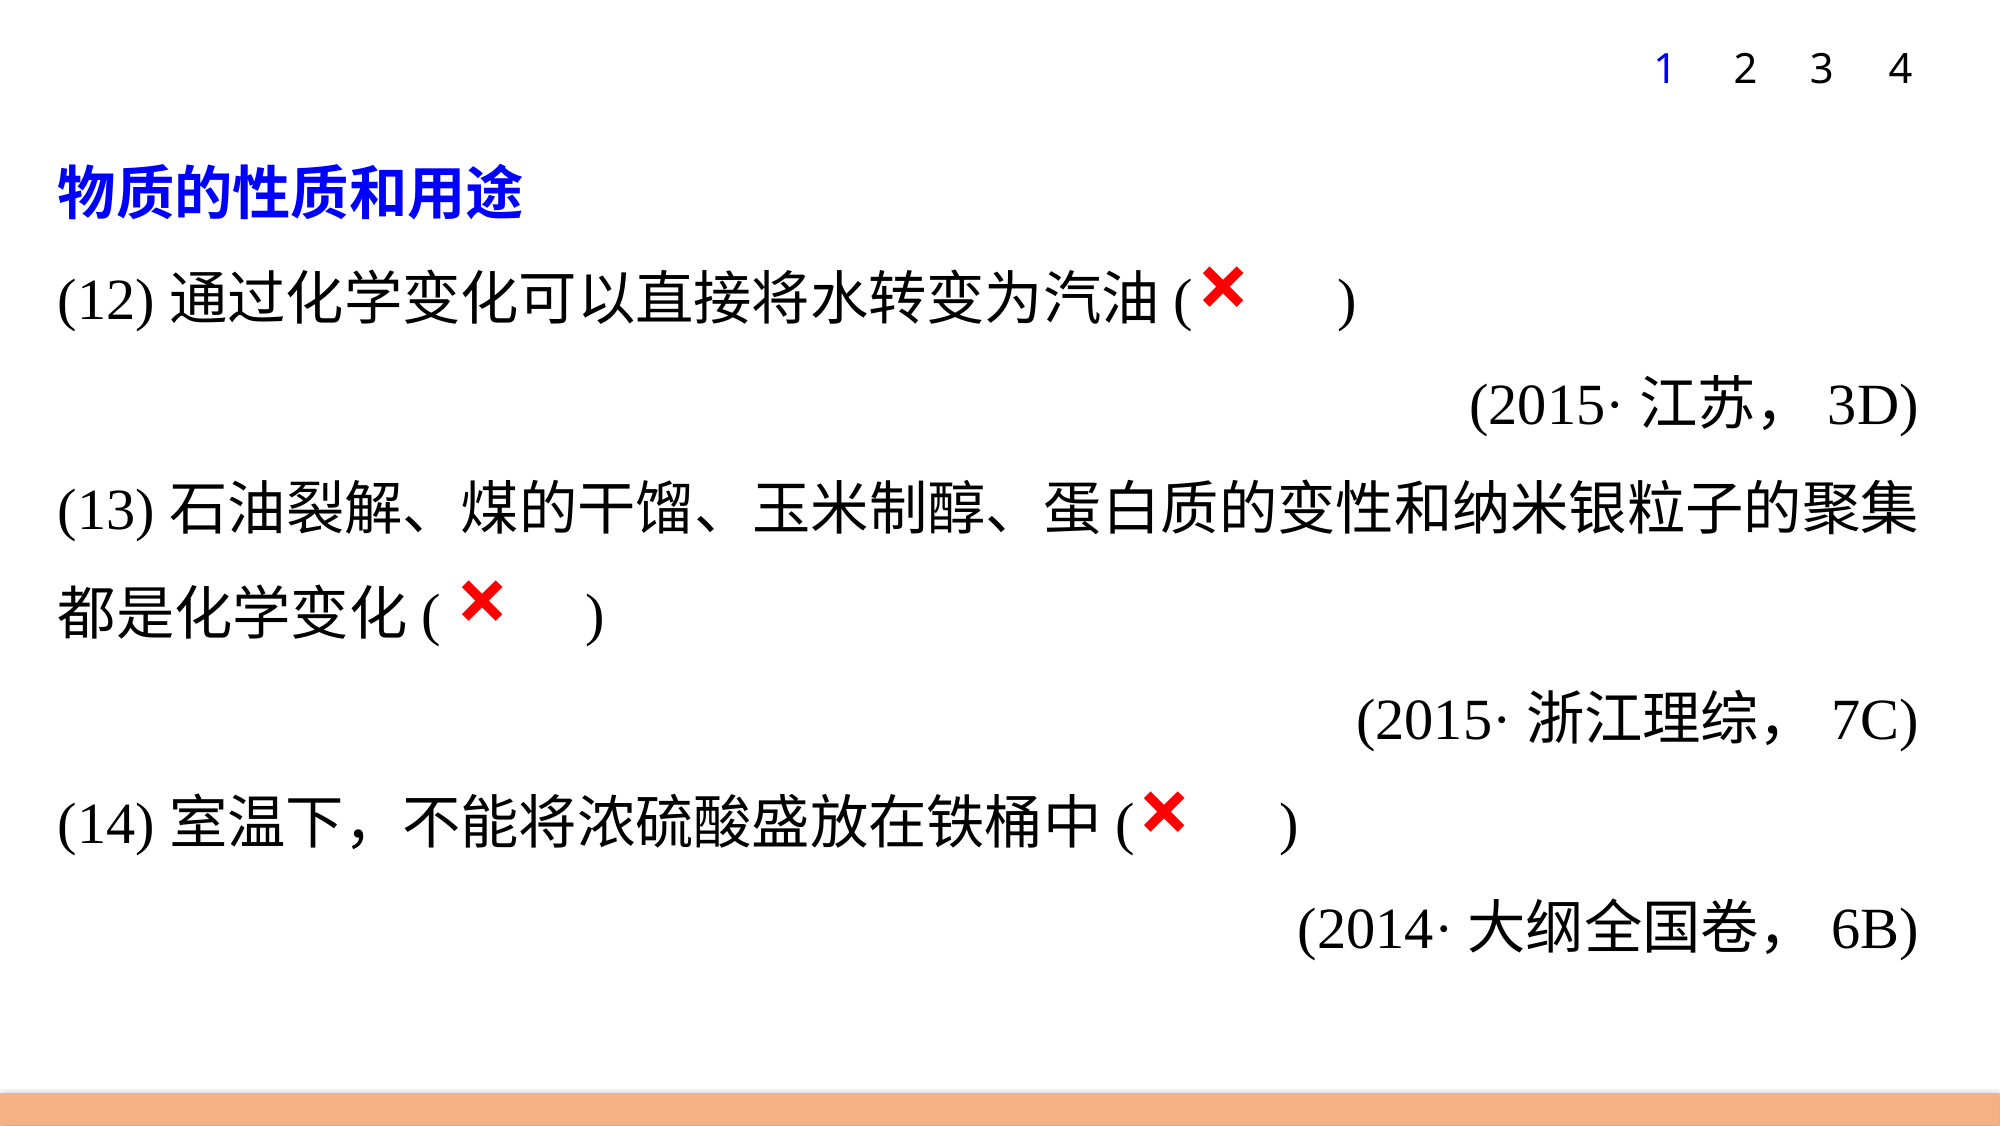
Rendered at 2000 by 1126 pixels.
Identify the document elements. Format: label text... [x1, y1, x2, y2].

text_box 物质的性质和用途 (12)通过化学变化可以直接将水转变为汽油( ) (2015·江苏，3D) (13)石油裂解、煤的干馏、玉米制醇、蛋白质的变性和纳米银粒子的聚集都是化学变化( ) (2015·浙江理综，7C) (14)室温下，不能将浓硫酸盛放在铁桶中( ) (2014·大纲全国卷，6B) [43, 113, 1934, 968]
text_box 1 [1632, 19, 1698, 114]
text_box 3 [1793, 19, 1851, 114]
text_box 2 [1715, 19, 1777, 114]
text_box 4 [1867, 19, 1933, 114]
text_box [0, 1092, 2000, 1126]
text_box × [441, 534, 524, 659]
text_box × [1123, 745, 1206, 871]
text_box × [1182, 220, 1266, 345]
